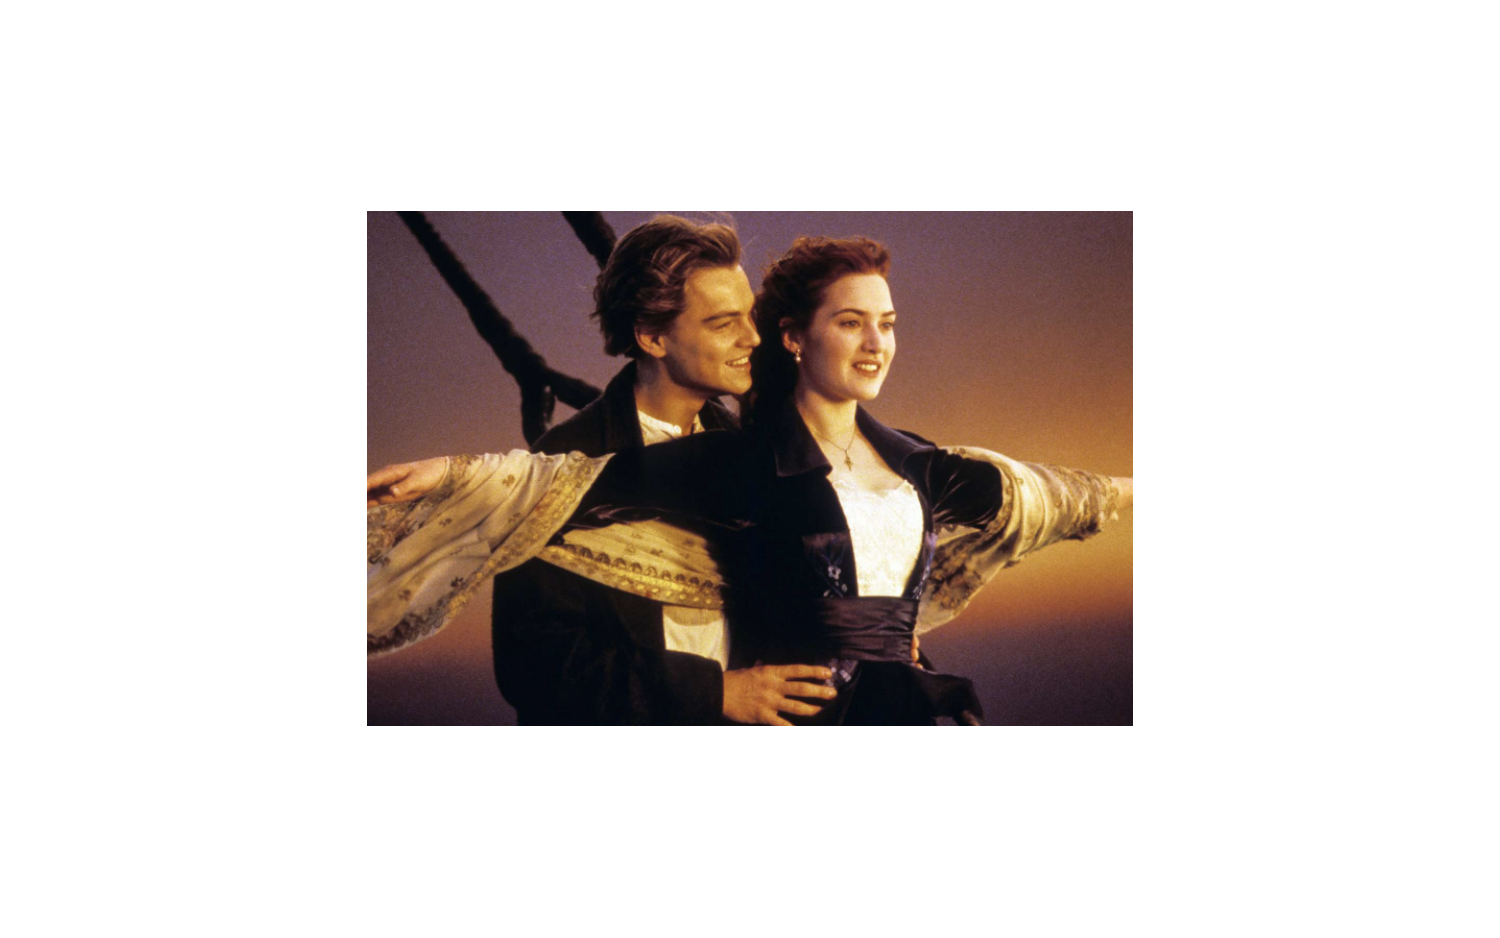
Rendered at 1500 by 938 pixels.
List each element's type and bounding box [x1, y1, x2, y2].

picture [367, 211, 1133, 726]
